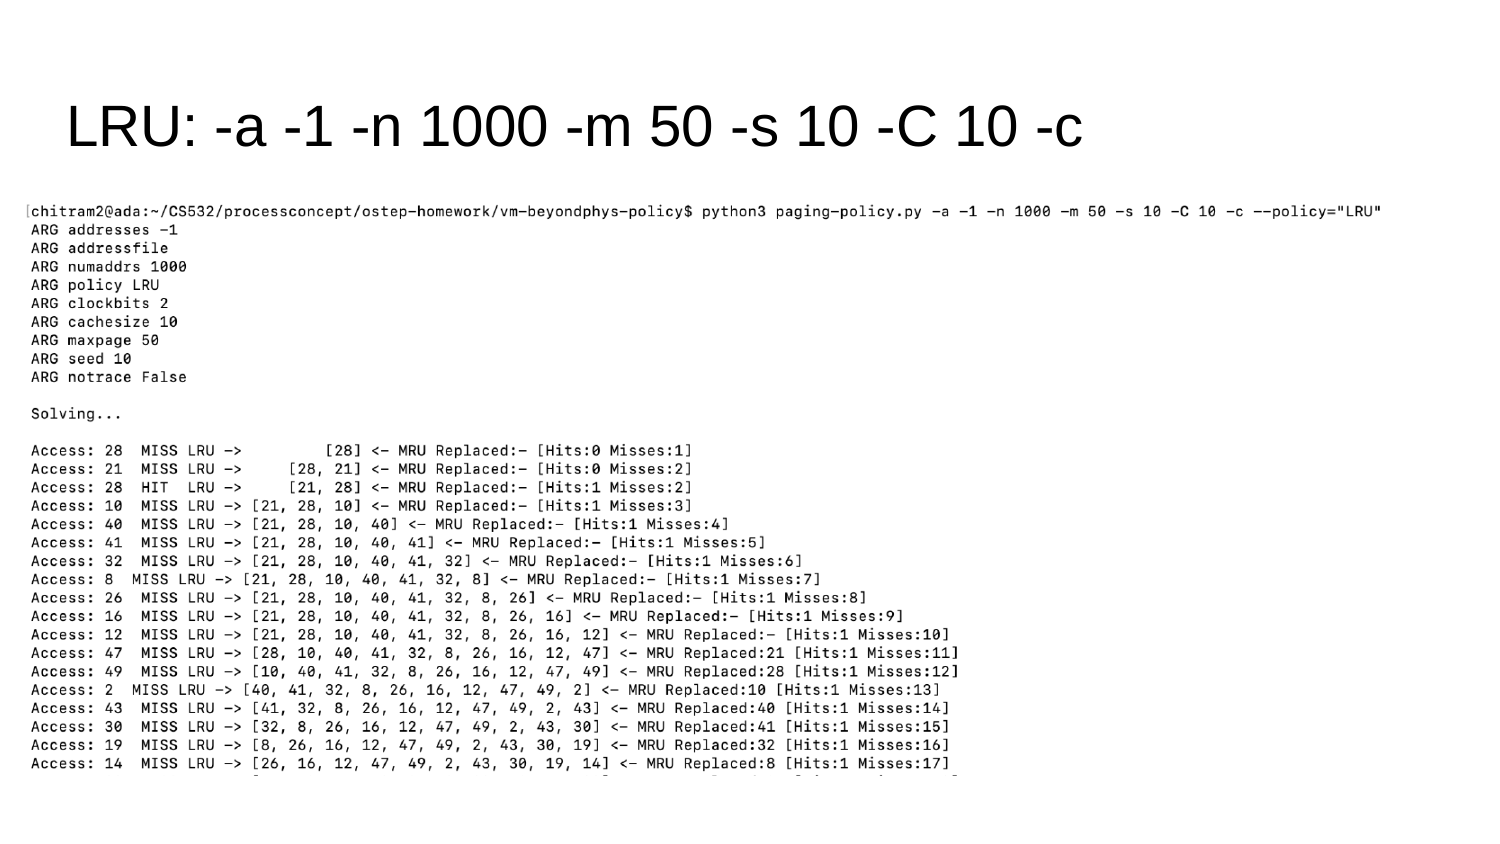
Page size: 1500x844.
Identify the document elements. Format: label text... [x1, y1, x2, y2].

title LRU: -a -1 -n 1000 -m 50 -s 10 -C 10 -c [51, 72, 1449, 167]
picture [24, 191, 1476, 777]
